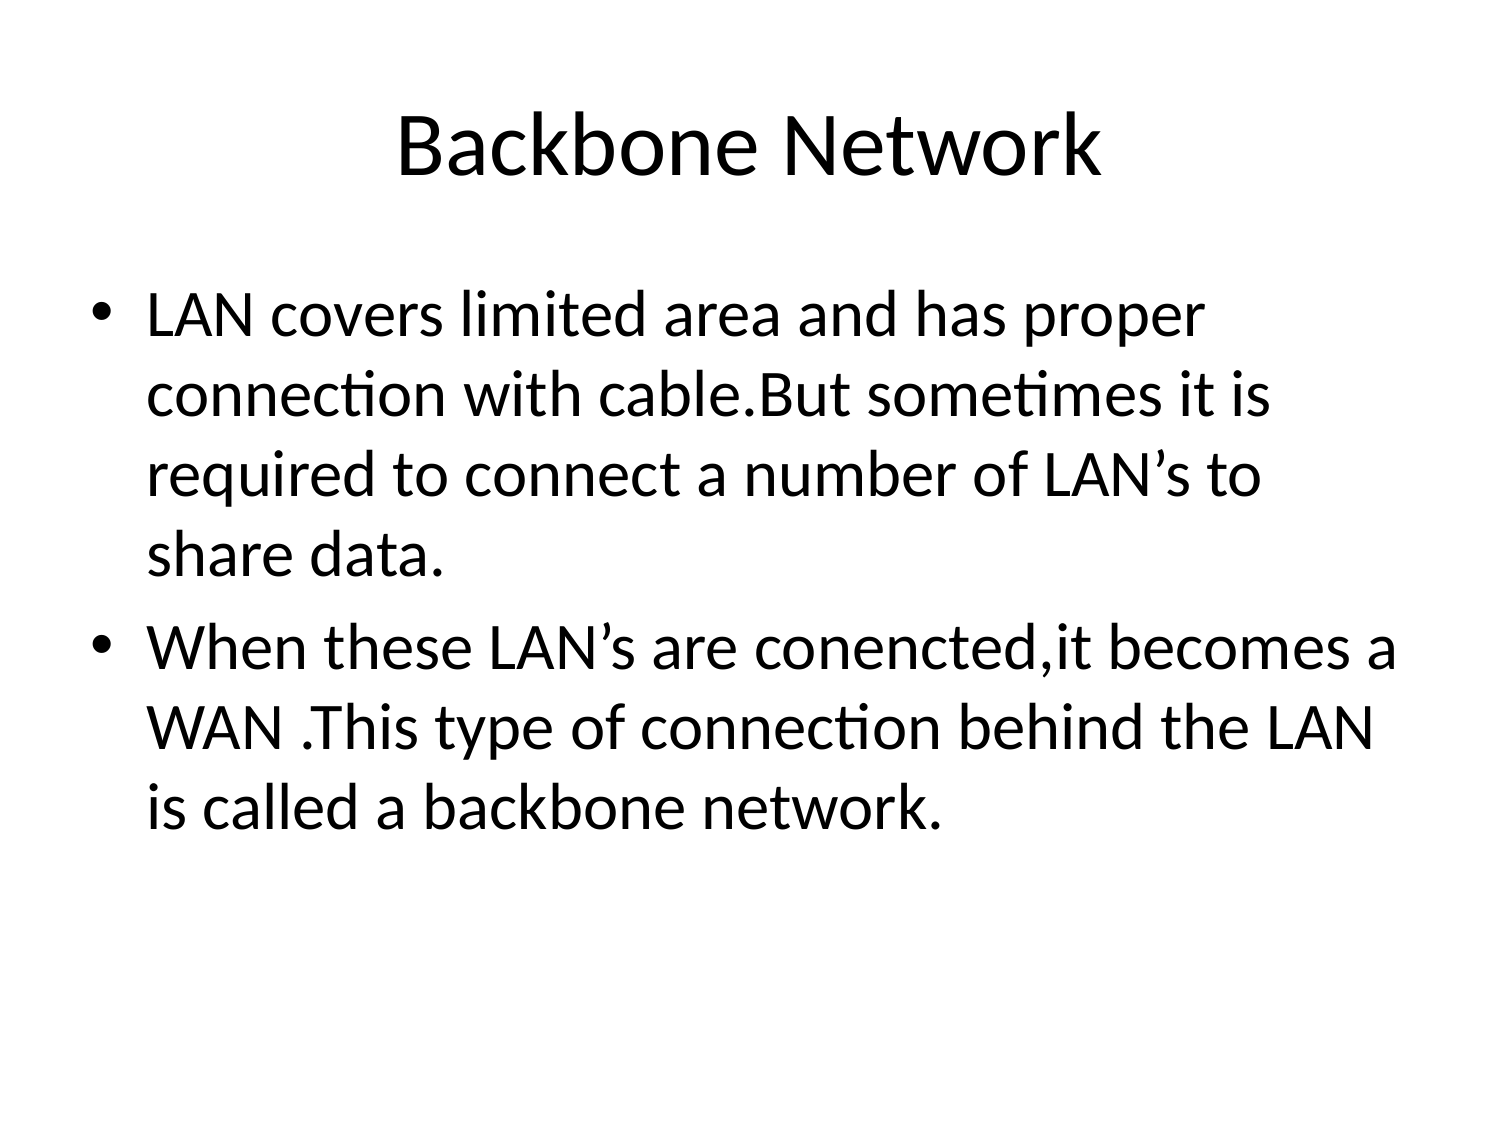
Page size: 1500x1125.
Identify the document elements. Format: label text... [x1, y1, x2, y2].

list LAN covers limited area and has proper connection with cable.But sometimes it is required to connect a number of LAN’s to share data. When these LAN’s are conencted,it becomes a WAN .This type of connection behind the LAN is called a backbone network. [75, 262, 1425, 1005]
title Backbone Network [75, 45, 1425, 233]
